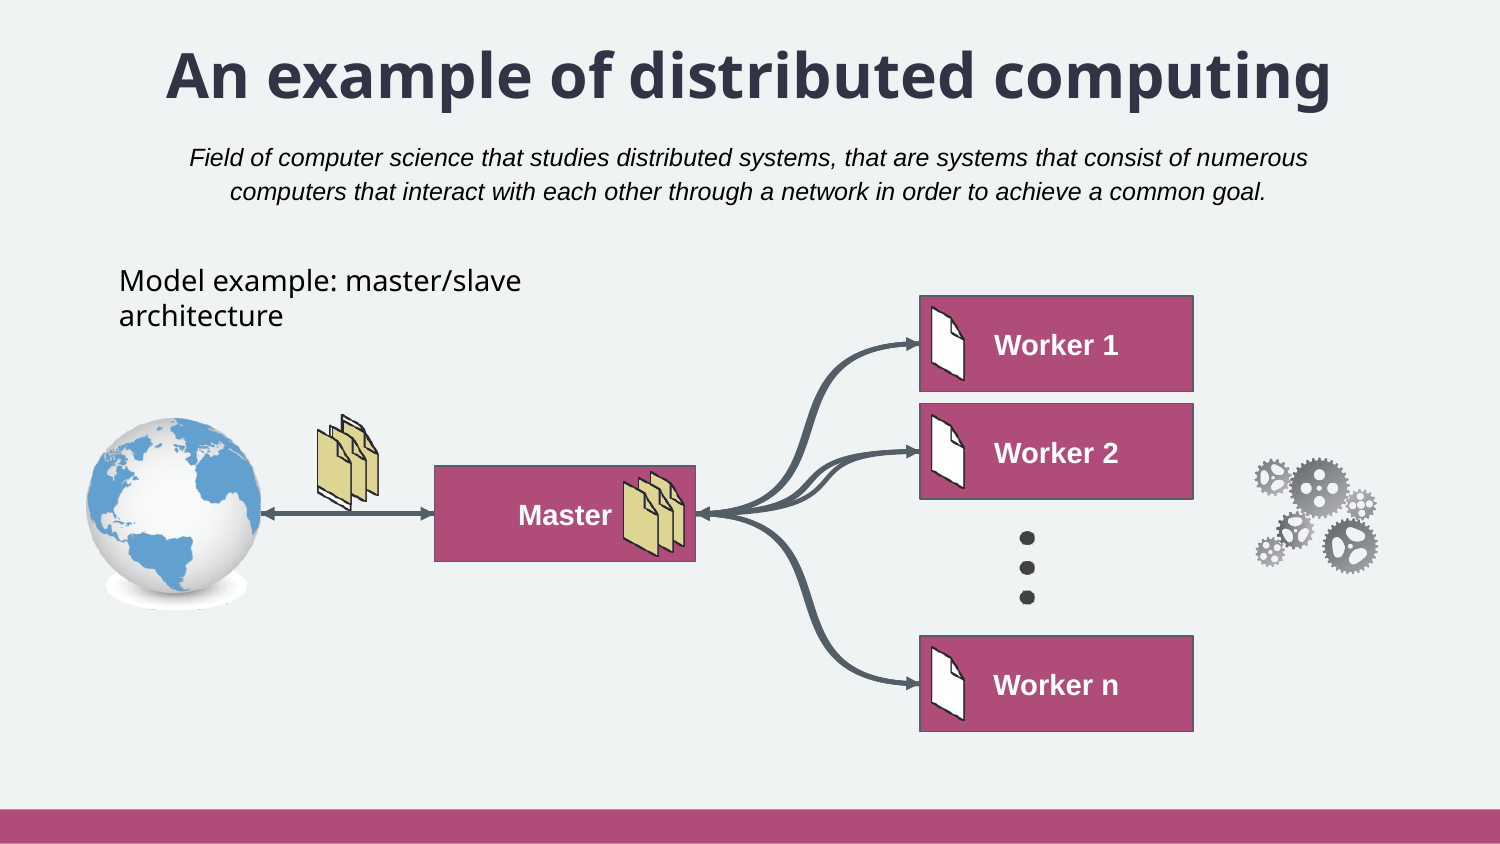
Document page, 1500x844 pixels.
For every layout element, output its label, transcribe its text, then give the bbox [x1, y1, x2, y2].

picture [930, 306, 965, 381]
title An example of distributed computing [116, 20, 1383, 121]
text_box Worker 2 [926, 403, 1193, 500]
picture [930, 414, 965, 489]
text_box Model example: master/slave architecture [103, 247, 707, 348]
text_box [623, 471, 686, 557]
text_box Worker 1 [920, 295, 1193, 392]
picture [930, 646, 965, 721]
picture [86, 417, 261, 610]
picture [316, 506, 379, 511]
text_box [316, 419, 379, 506]
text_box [695, 343, 921, 685]
picture [1247, 445, 1384, 582]
text_box Field of computer science that studies distributed systems, that are systems that consist of numerous computers that interact with each other through a network in order to achieve a common goal. [116, 121, 1383, 221]
text_box Worker n [920, 636, 1193, 732]
picture [1018, 530, 1035, 605]
text_box Master [434, 466, 689, 562]
picture [316, 414, 379, 419]
